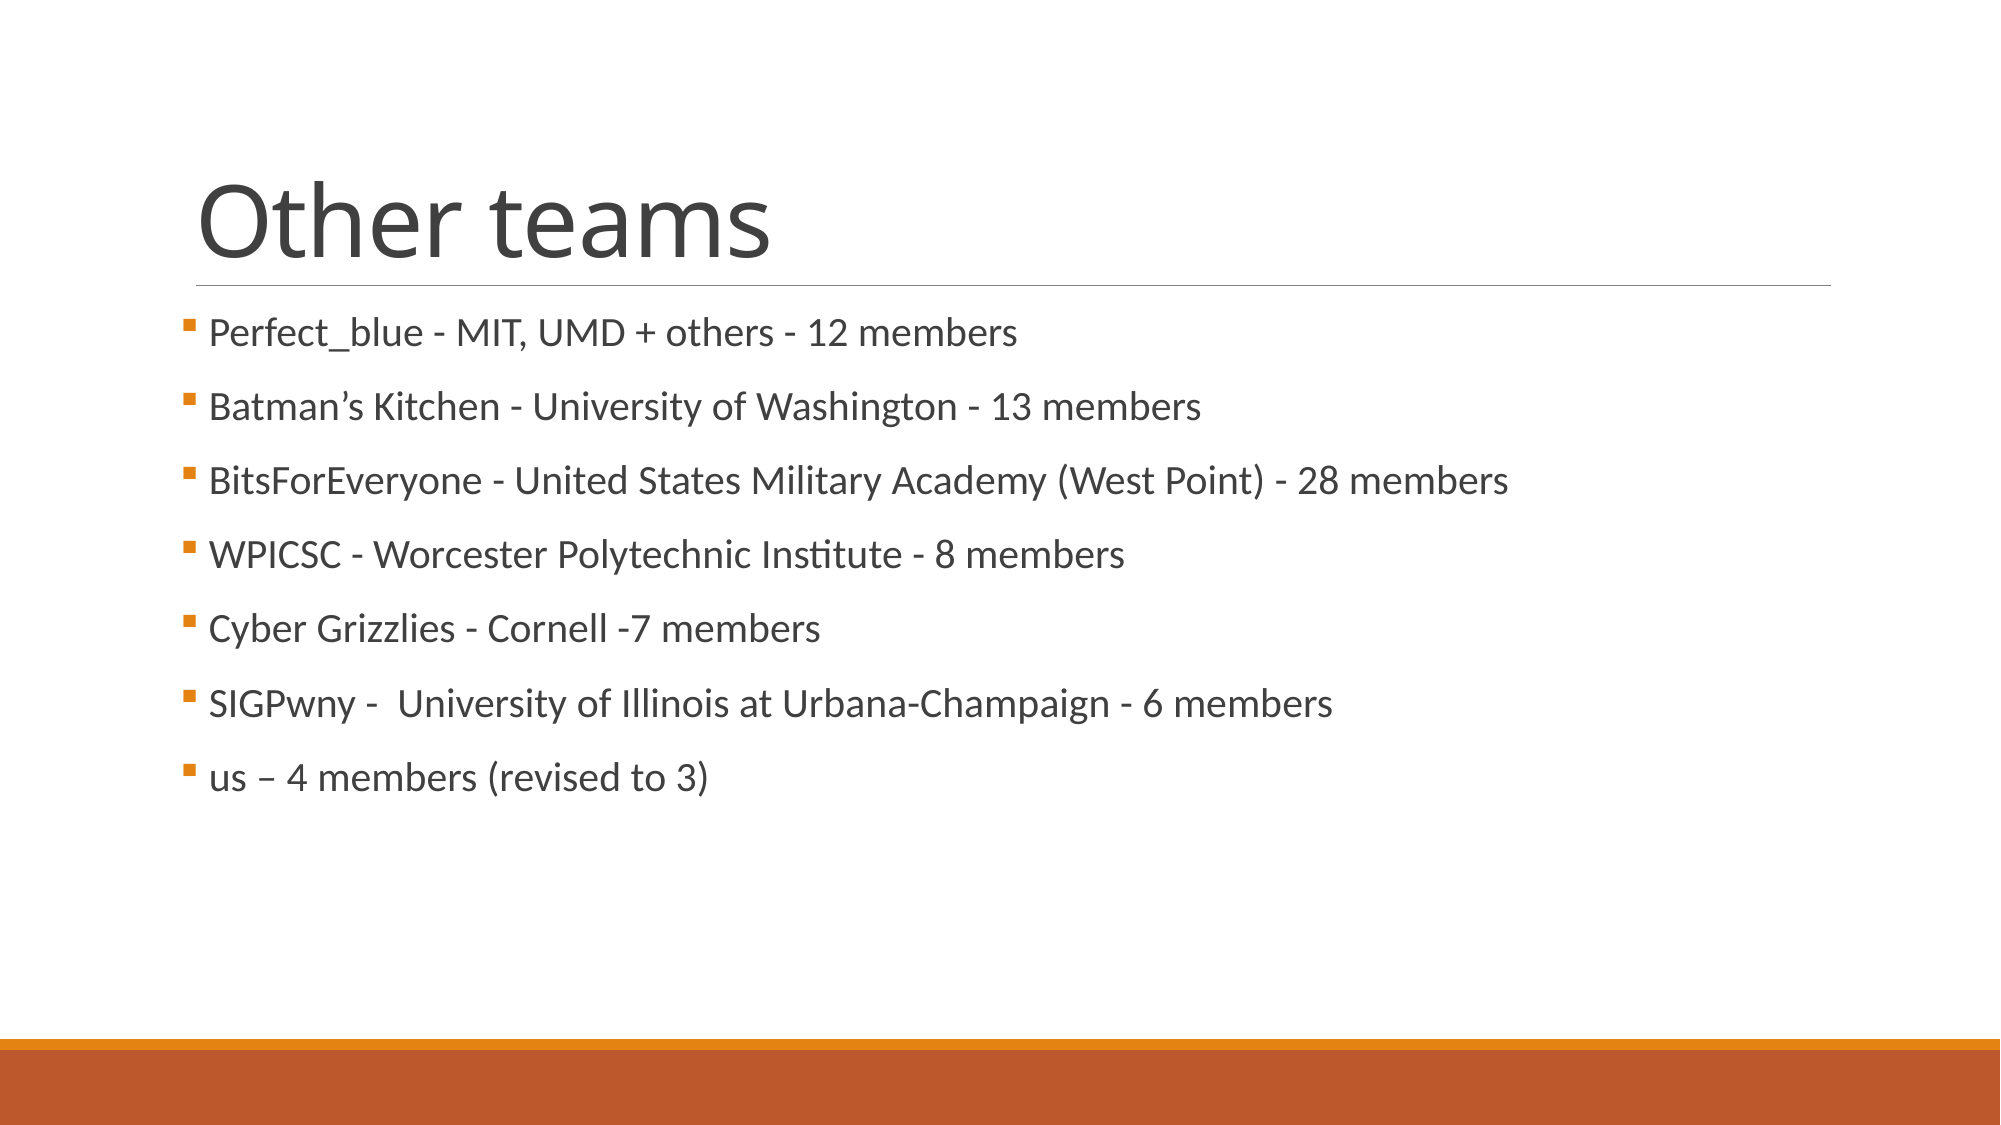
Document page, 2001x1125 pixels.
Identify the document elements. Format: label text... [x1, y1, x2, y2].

list Perfect_blue - MIT, UMD + others - 12 members Batman’s Kitchen - University of Washington - 13 members BitsForEveryone - United States Military Academy (West Point) - 28 members WPICSC - Worcester Polytechnic Institute - 8 members Cyber Grizzlies - Cornell -7 members SIGPwny - University of Illinois at Urbana-Champaign - 6 members us – 4 members (revised to 3) [180, 302, 1830, 963]
title Other teams [180, 47, 1830, 285]
